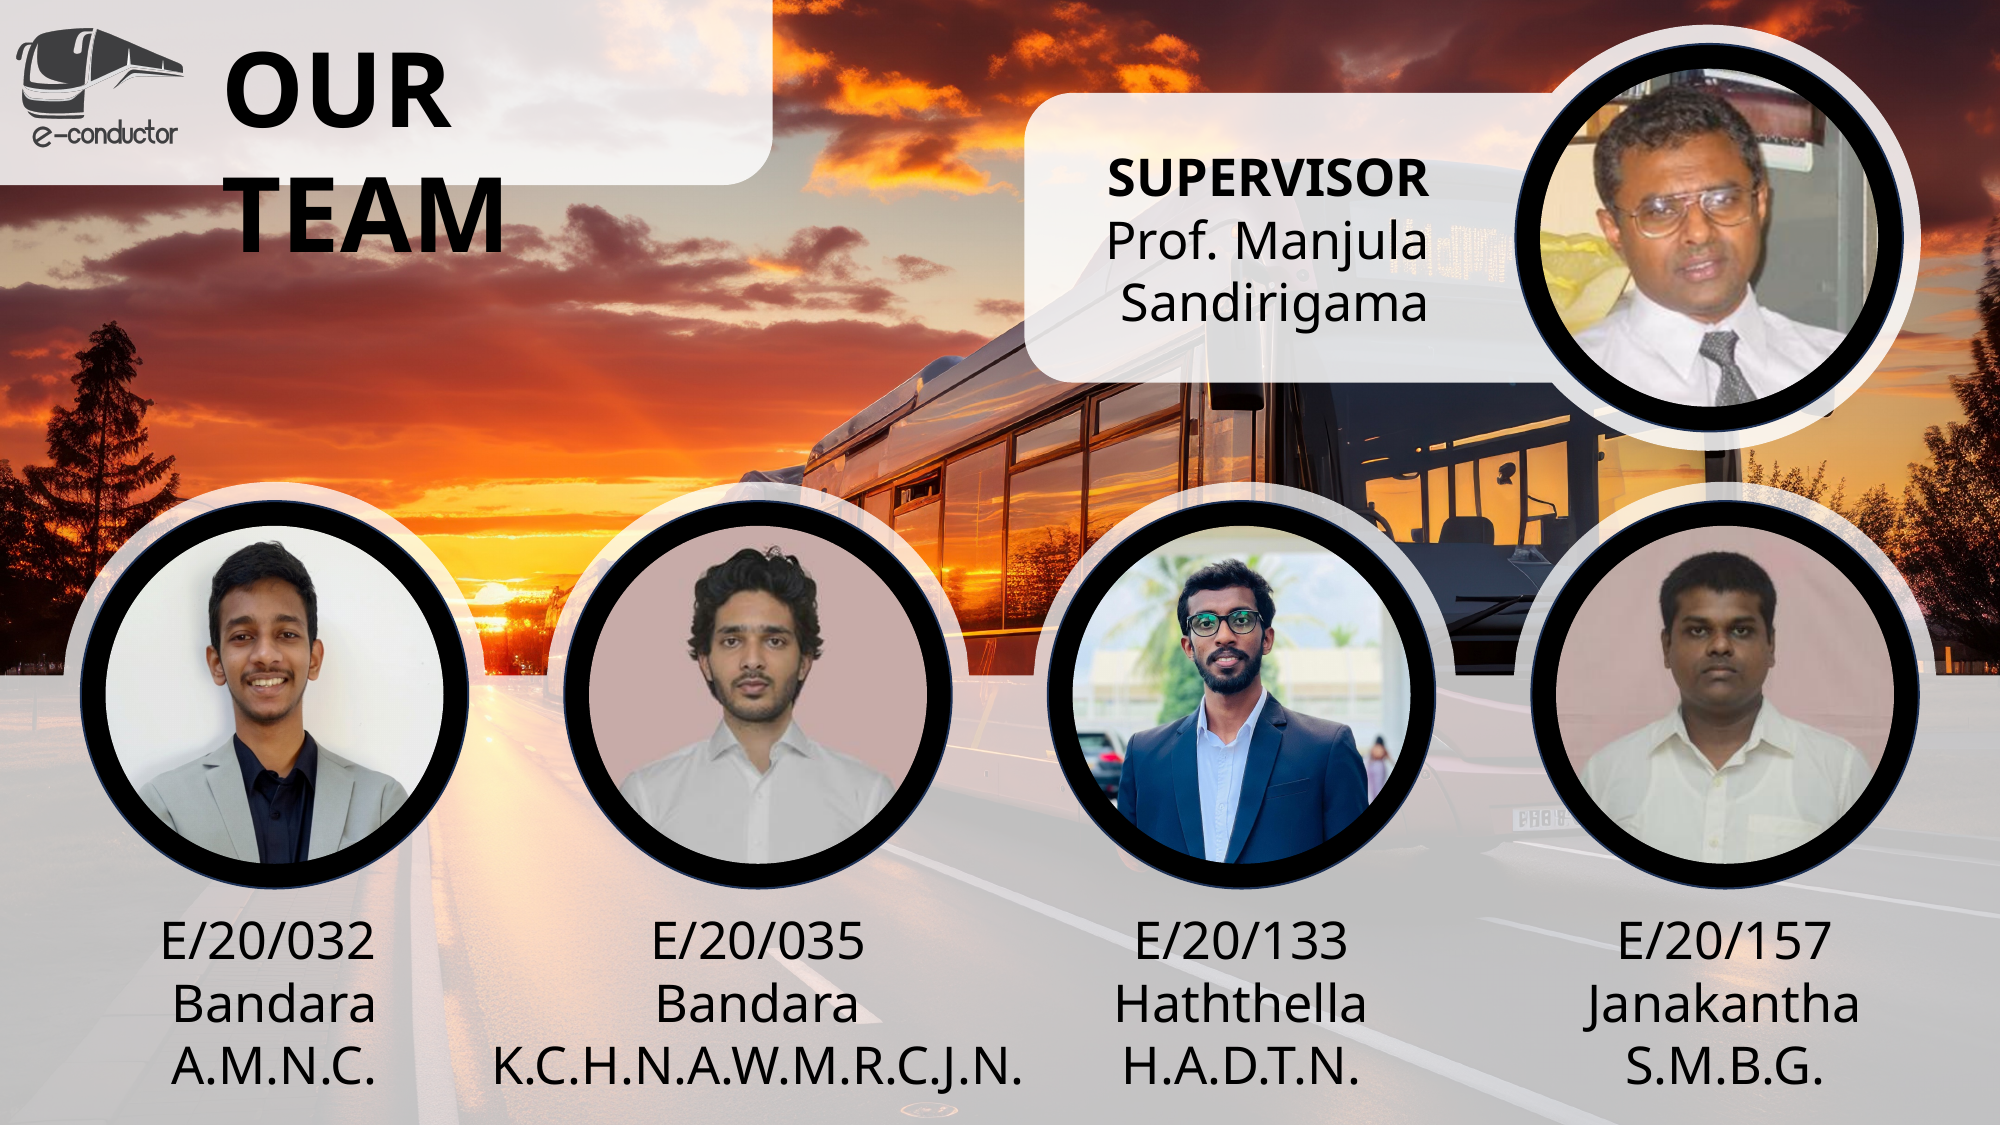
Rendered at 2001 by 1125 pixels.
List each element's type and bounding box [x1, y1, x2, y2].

text_box [1528, 501, 1922, 1105]
text_box [77, 501, 470, 1042]
picture [0, 0, 2000, 1125]
text_box [470, 501, 1046, 1105]
text_box [0, 0, 773, 185]
text_box [1046, 501, 1438, 1105]
text_box [1024, 24, 1921, 451]
